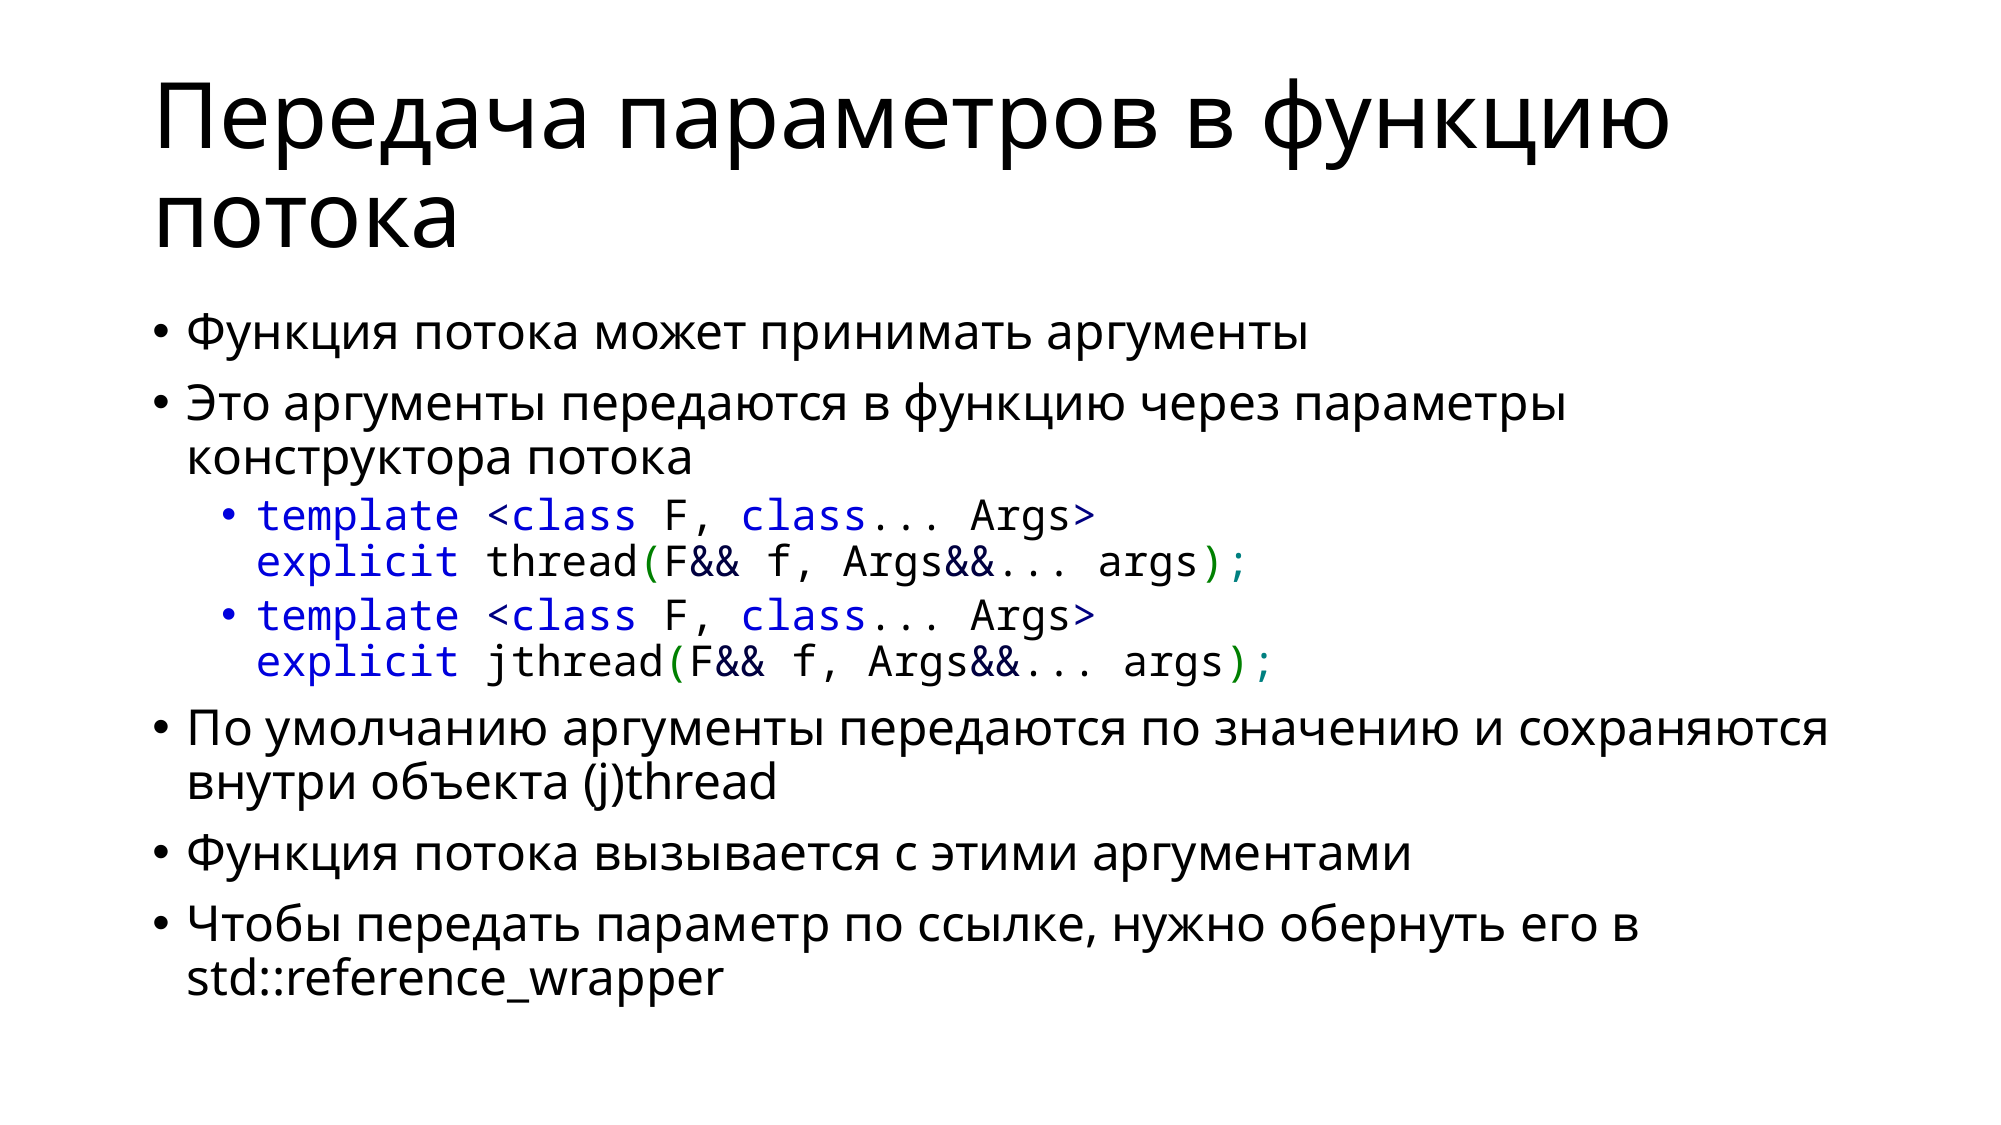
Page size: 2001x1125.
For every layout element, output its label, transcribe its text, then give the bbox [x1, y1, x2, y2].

title Передача параметров в функцию потока [137, 59, 1863, 278]
list Функция потока может принимать аргументы Это аргументы передаются в функцию через параметры конструктора потока template <class F, class... Args> explicit thread(F&& f, Args&&... args); template <class F, class... Args> explicit jthread(F&& f, Args&&... args); По умолчанию аргументы передаются по значению и сохраняются внутри объекта (j)thread Функция потока вызывается с этими аргументами Чтобы передать параметр по ссылке, нужно обернуть его в std::reference_wrapper [137, 299, 1863, 1014]
